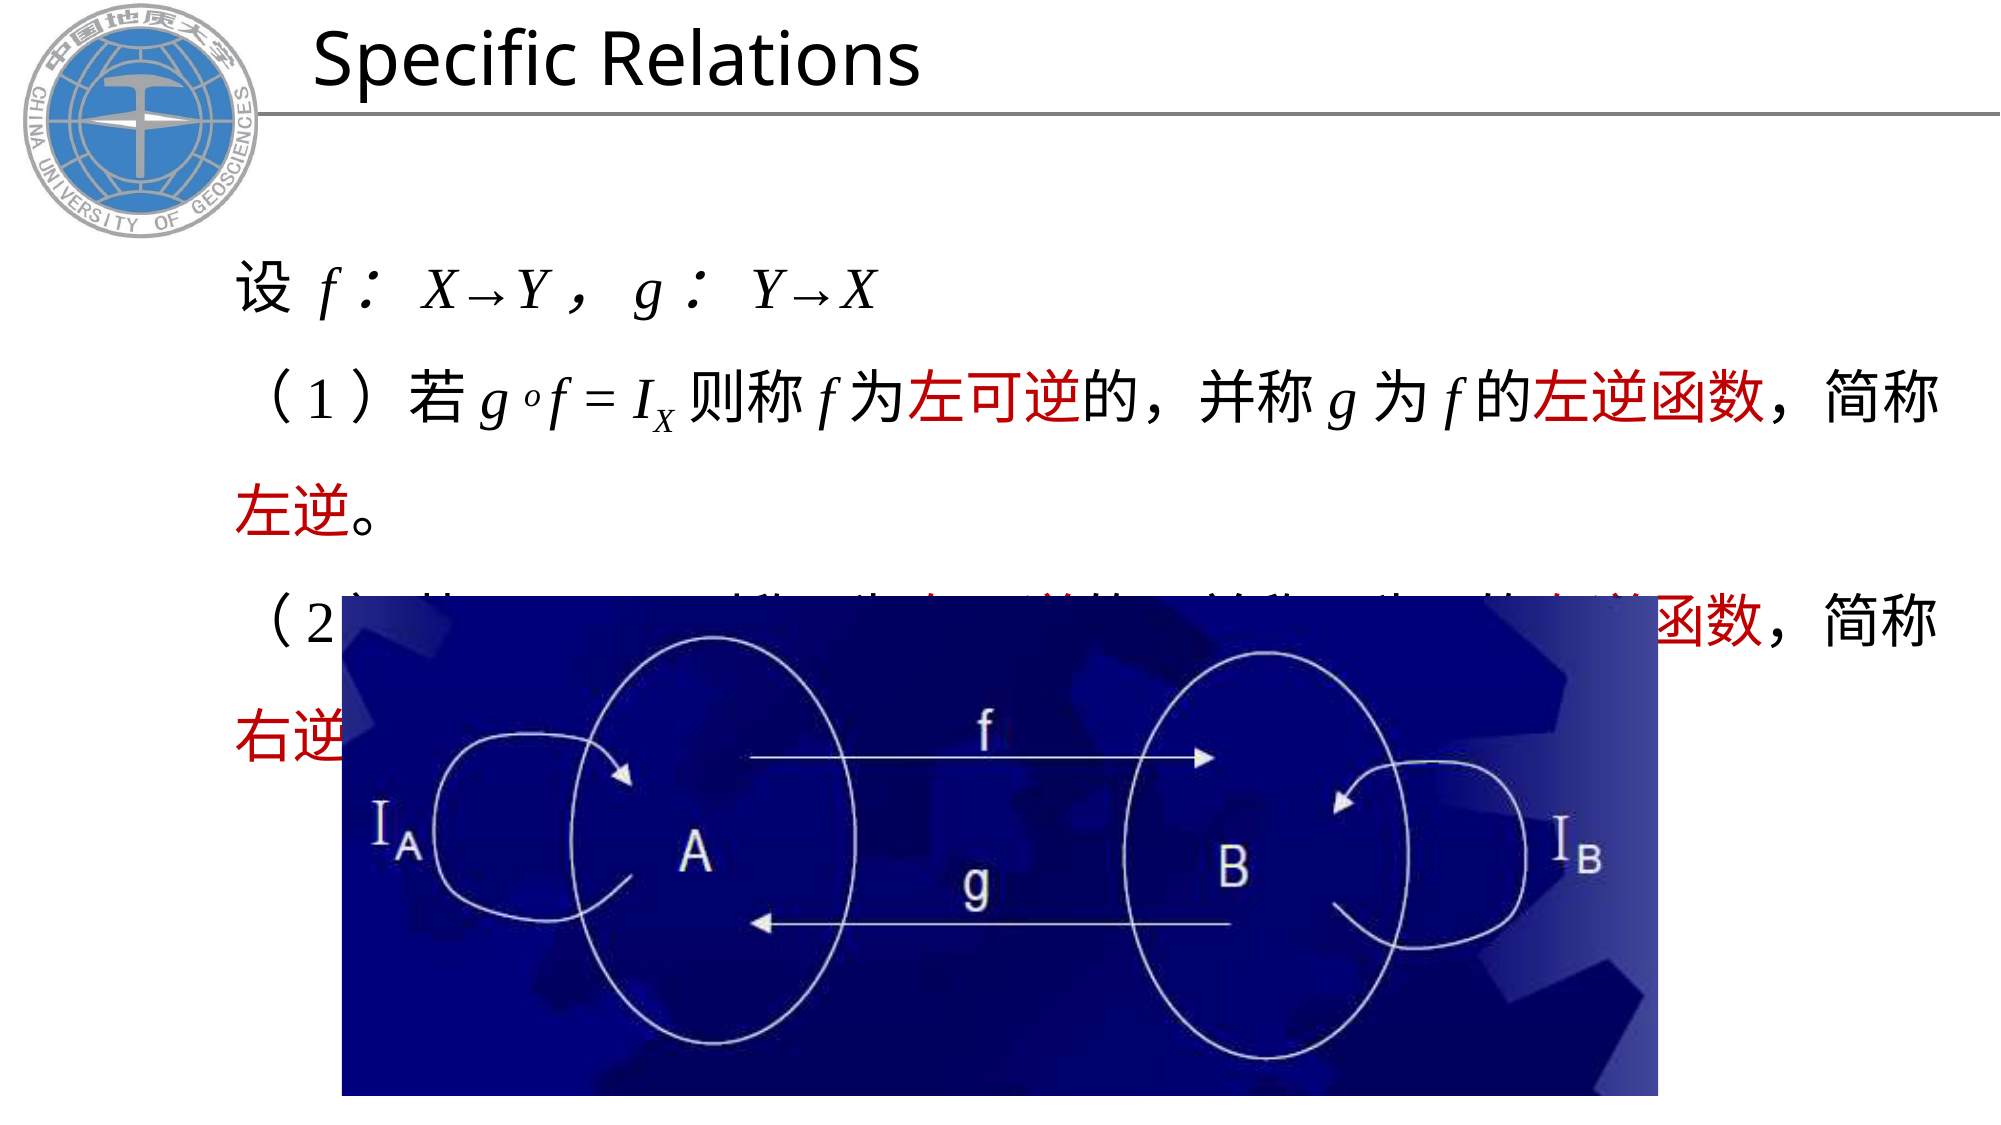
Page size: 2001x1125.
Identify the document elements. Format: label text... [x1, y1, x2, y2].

picture [341, 596, 1659, 1096]
picture [21, 3, 258, 239]
text_box Specific Relations [278, 3, 1224, 109]
text_box 设 f：X→Y，g：Y→X （1）若g o f = IX则称f为左可逆的，并称g为f的左逆函数，简称左逆。 （2）若f o g = IY则称f为右可逆的，并称g为f的右逆函数，简称右逆。 [219, 207, 1979, 847]
